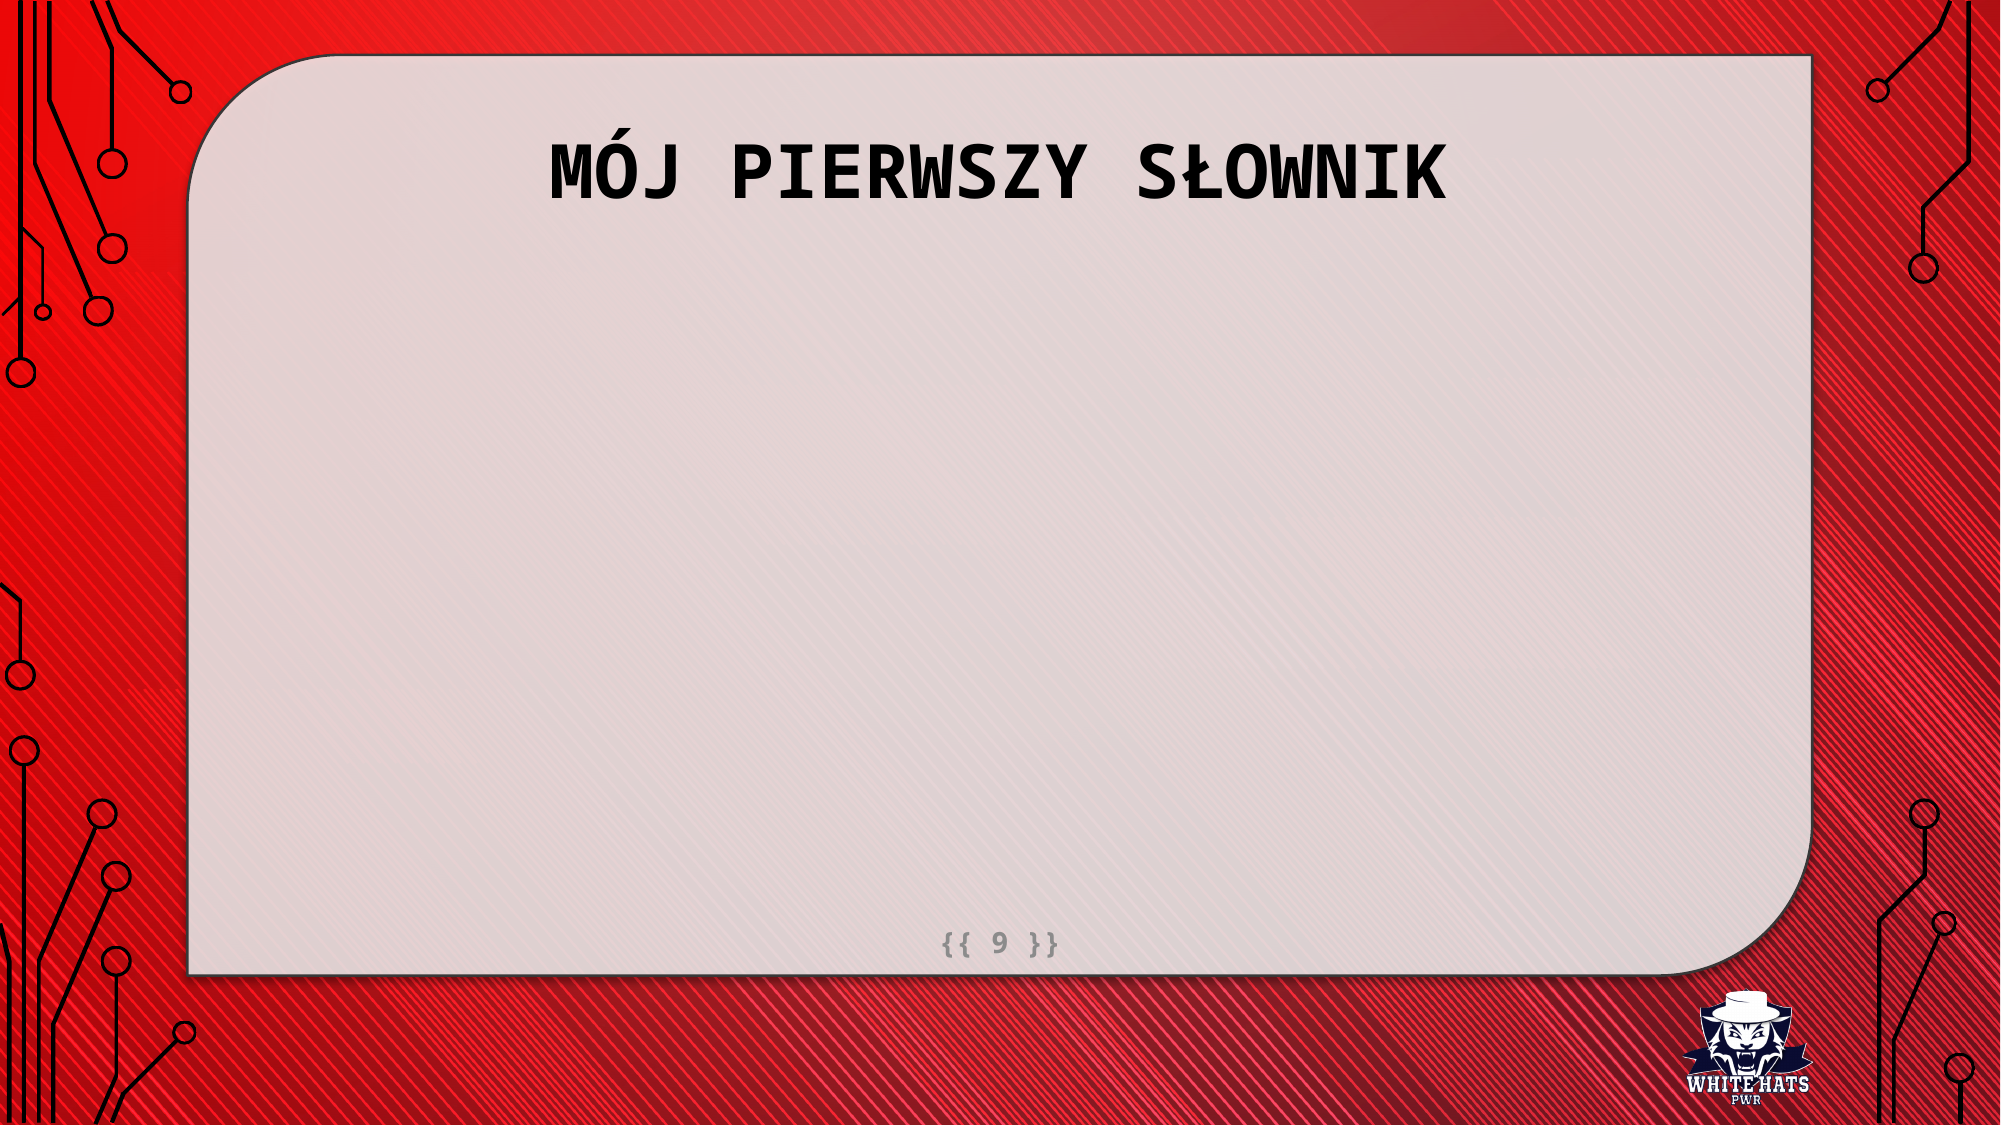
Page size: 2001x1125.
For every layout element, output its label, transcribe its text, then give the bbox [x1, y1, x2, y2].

title Mój pierwszy słownik [250, 117, 1749, 231]
picture [1675, 983, 1822, 1113]
text_box {{ 9 }} [907, 913, 1092, 974]
text_box [185, 53, 1814, 977]
